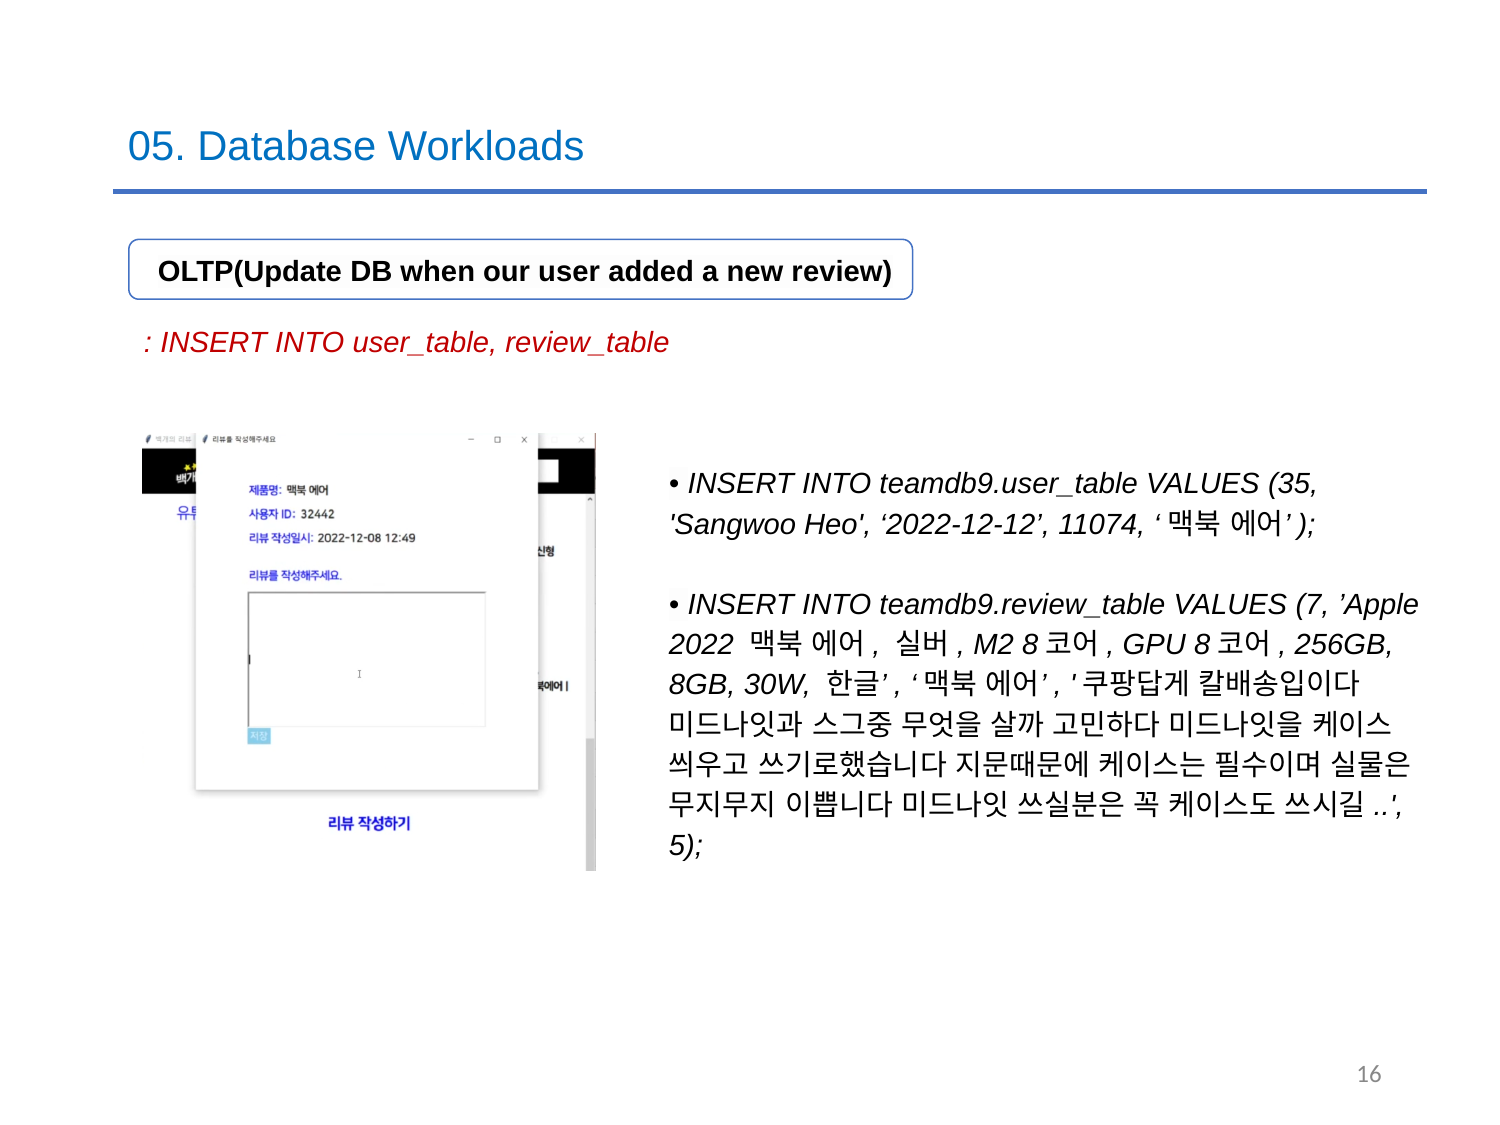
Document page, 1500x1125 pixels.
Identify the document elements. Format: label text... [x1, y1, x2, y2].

slide_number ‹#› [1059, 1042, 1397, 1103]
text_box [112, 111, 1500, 228]
text_box • INSERT INTO teamdb9.user_table VALUES (35, 'Sangwoo Heo', ‘2022-12-12’, 11074, ‘맥북 에어’); • INSERT INTO teamdb9.review_table VALUES (7, ’Apple 2022 맥북 에어, 실버, M2 8코어, GPU 8코어, 256GB, 8GB, 30W, 한글’, ‘맥북 에어’, '쿠팡답게 칼배송입이다 미드나잇과 스그중 무엇을 살까 고민하다 미드나잇을 케이스 씌우고 쓰기로했습니다 지문때문에 케이스는 필수이며 실물은 무지무지 이쁩니다 미드나잇 쓰실분은 꼭 케이스도 쓰시길..', 5); [653, 452, 1454, 869]
text_box : INSERT INTO user_table, review_table [129, 311, 956, 367]
text_box [128, 239, 142, 300]
text_box OLTP(Update DB when our user added a new review) [142, 237, 1003, 303]
picture [142, 432, 596, 871]
